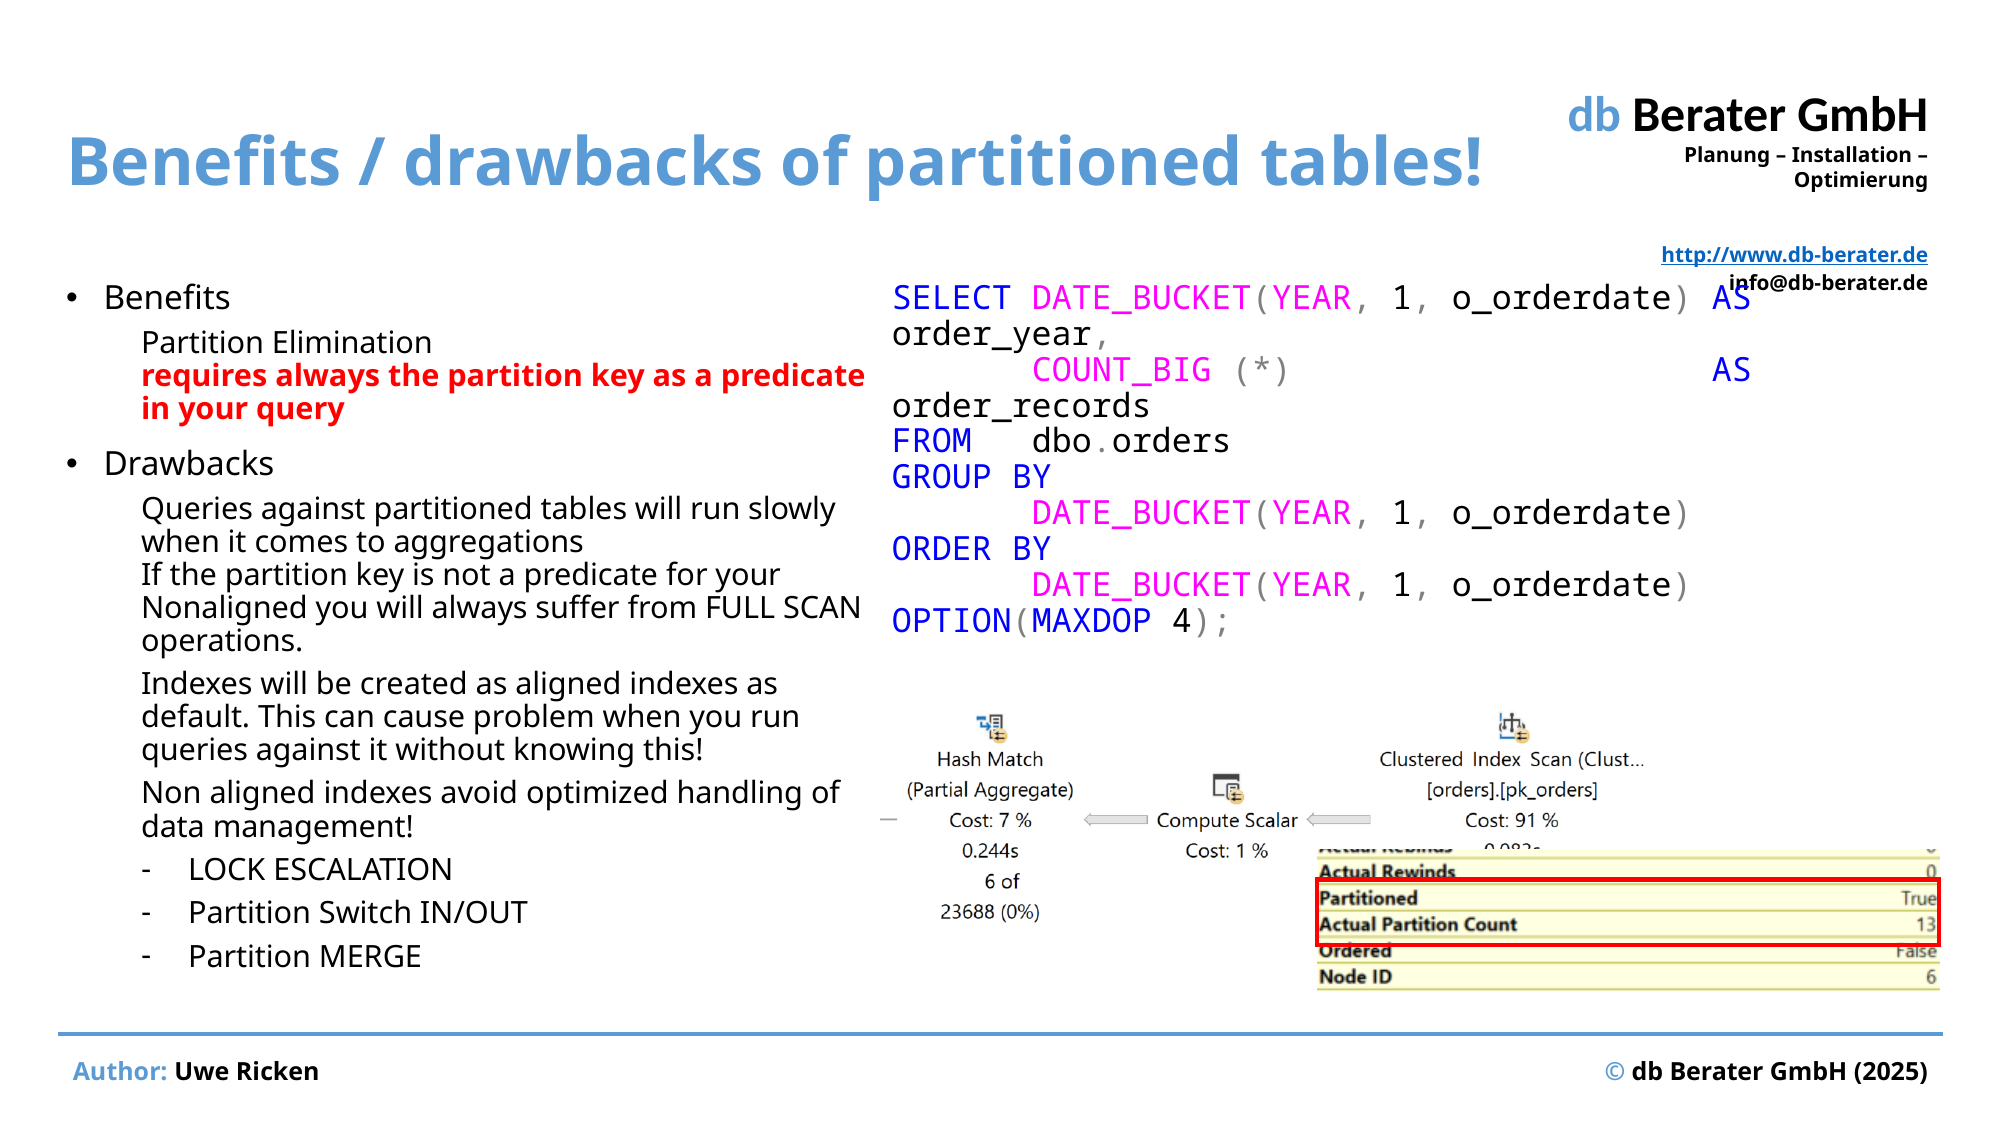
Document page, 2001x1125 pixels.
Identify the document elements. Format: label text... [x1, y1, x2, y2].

title Benefits / drawbacks of partitioned tables! [54, 72, 1538, 256]
list SELECT DATE_BUCKET(YEAR, 1, o_orderdate) AS order_year, COUNT_BIG (*) AS order_records FROM dbo.orders GROUP BY DATE_BUCKET(YEAR, 1, o_orderdate) ORDER BY DATE_BUCKET(YEAR, 1, o_orderdate) OPTION(MAXDOP 4); [881, 275, 1945, 1024]
list Benefits Partition Elimination requires always the partition key as a predicate in your query Drawbacks Queries against partitioned tables will run slowly when it comes to aggregations If the partition key is not a predicate for your Nonaligned you will always suffer from FULL SCAN operations. Indexes will be created as aligned indexes as default. This can cause problem when you run queries against it without knowing this! Non aligned indexes avoid optimized handling of data management! LOCK ESCALATION Partition Switch IN/OUT Partition MERGE [54, 275, 881, 1024]
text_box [880, 649, 1939, 992]
